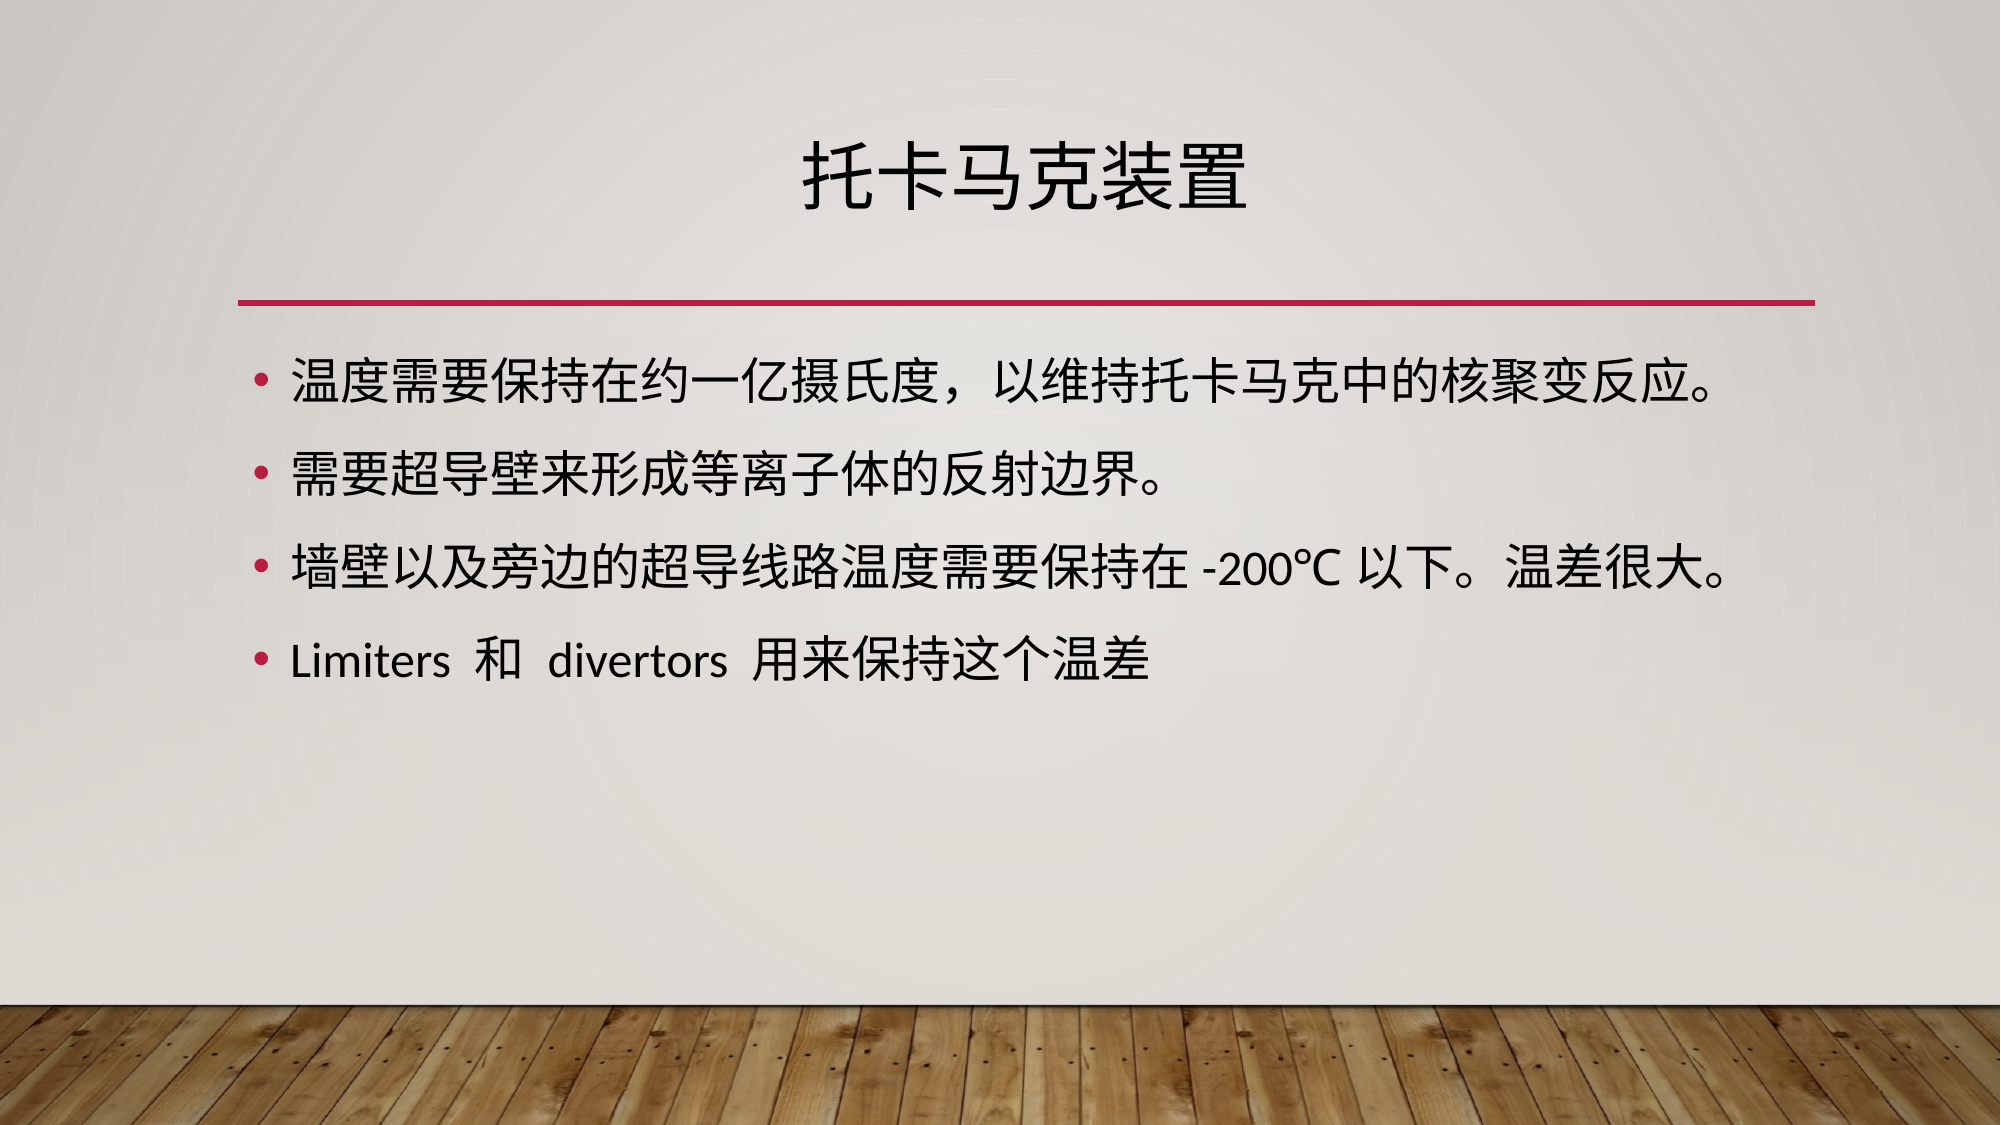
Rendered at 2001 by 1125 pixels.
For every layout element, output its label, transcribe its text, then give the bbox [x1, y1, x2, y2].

picture [0, 1005, 2000, 1125]
title 托卡马克装置 [237, 132, 1814, 306]
list 温度需要保持在约一亿摄氏度，以维持托卡马克中的核聚变反应。 需要超导壁来形成等离子体的反射边界。 墙壁以及旁边的超导线路温度需要保持在-200℃以下。温差很大。 Limiters 和 divertors 用来保持这个温差 [237, 329, 1749, 958]
